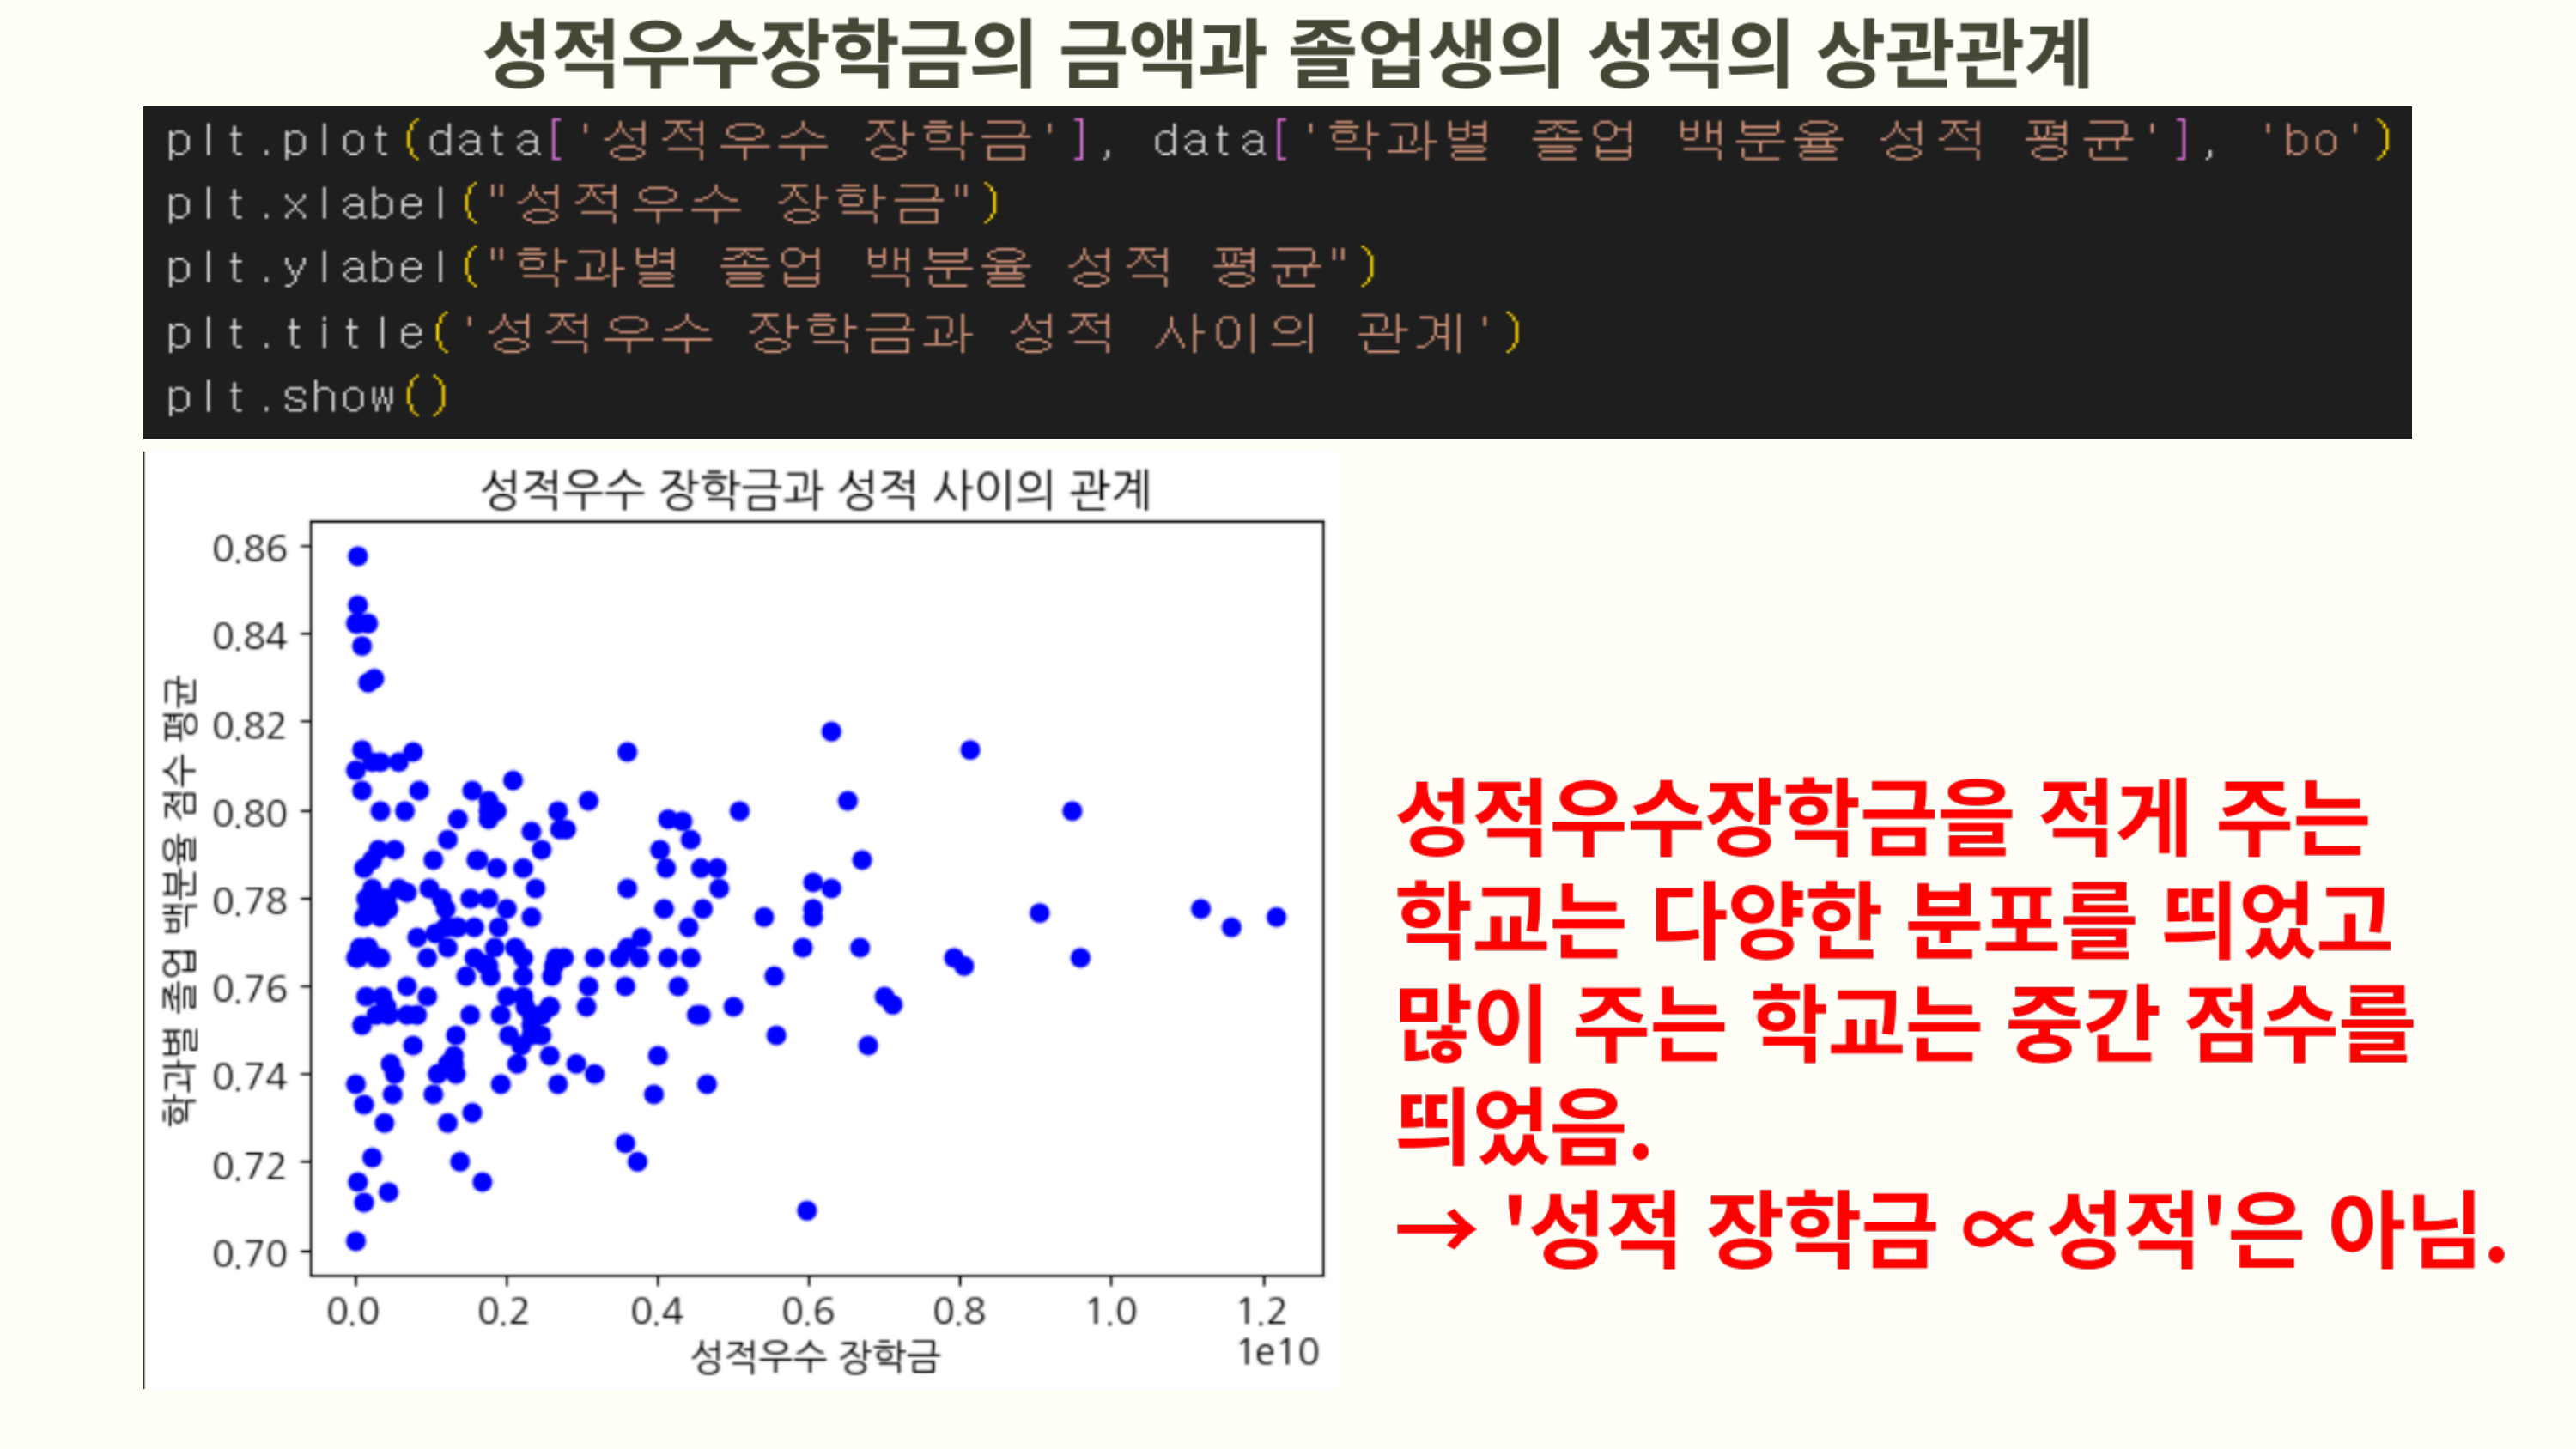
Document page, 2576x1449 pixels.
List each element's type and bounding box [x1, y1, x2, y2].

text_box [143, 451, 1340, 1389]
text_box [143, 106, 2412, 439]
picture [1381, 742, 2551, 1309]
picture [463, 0, 2127, 106]
